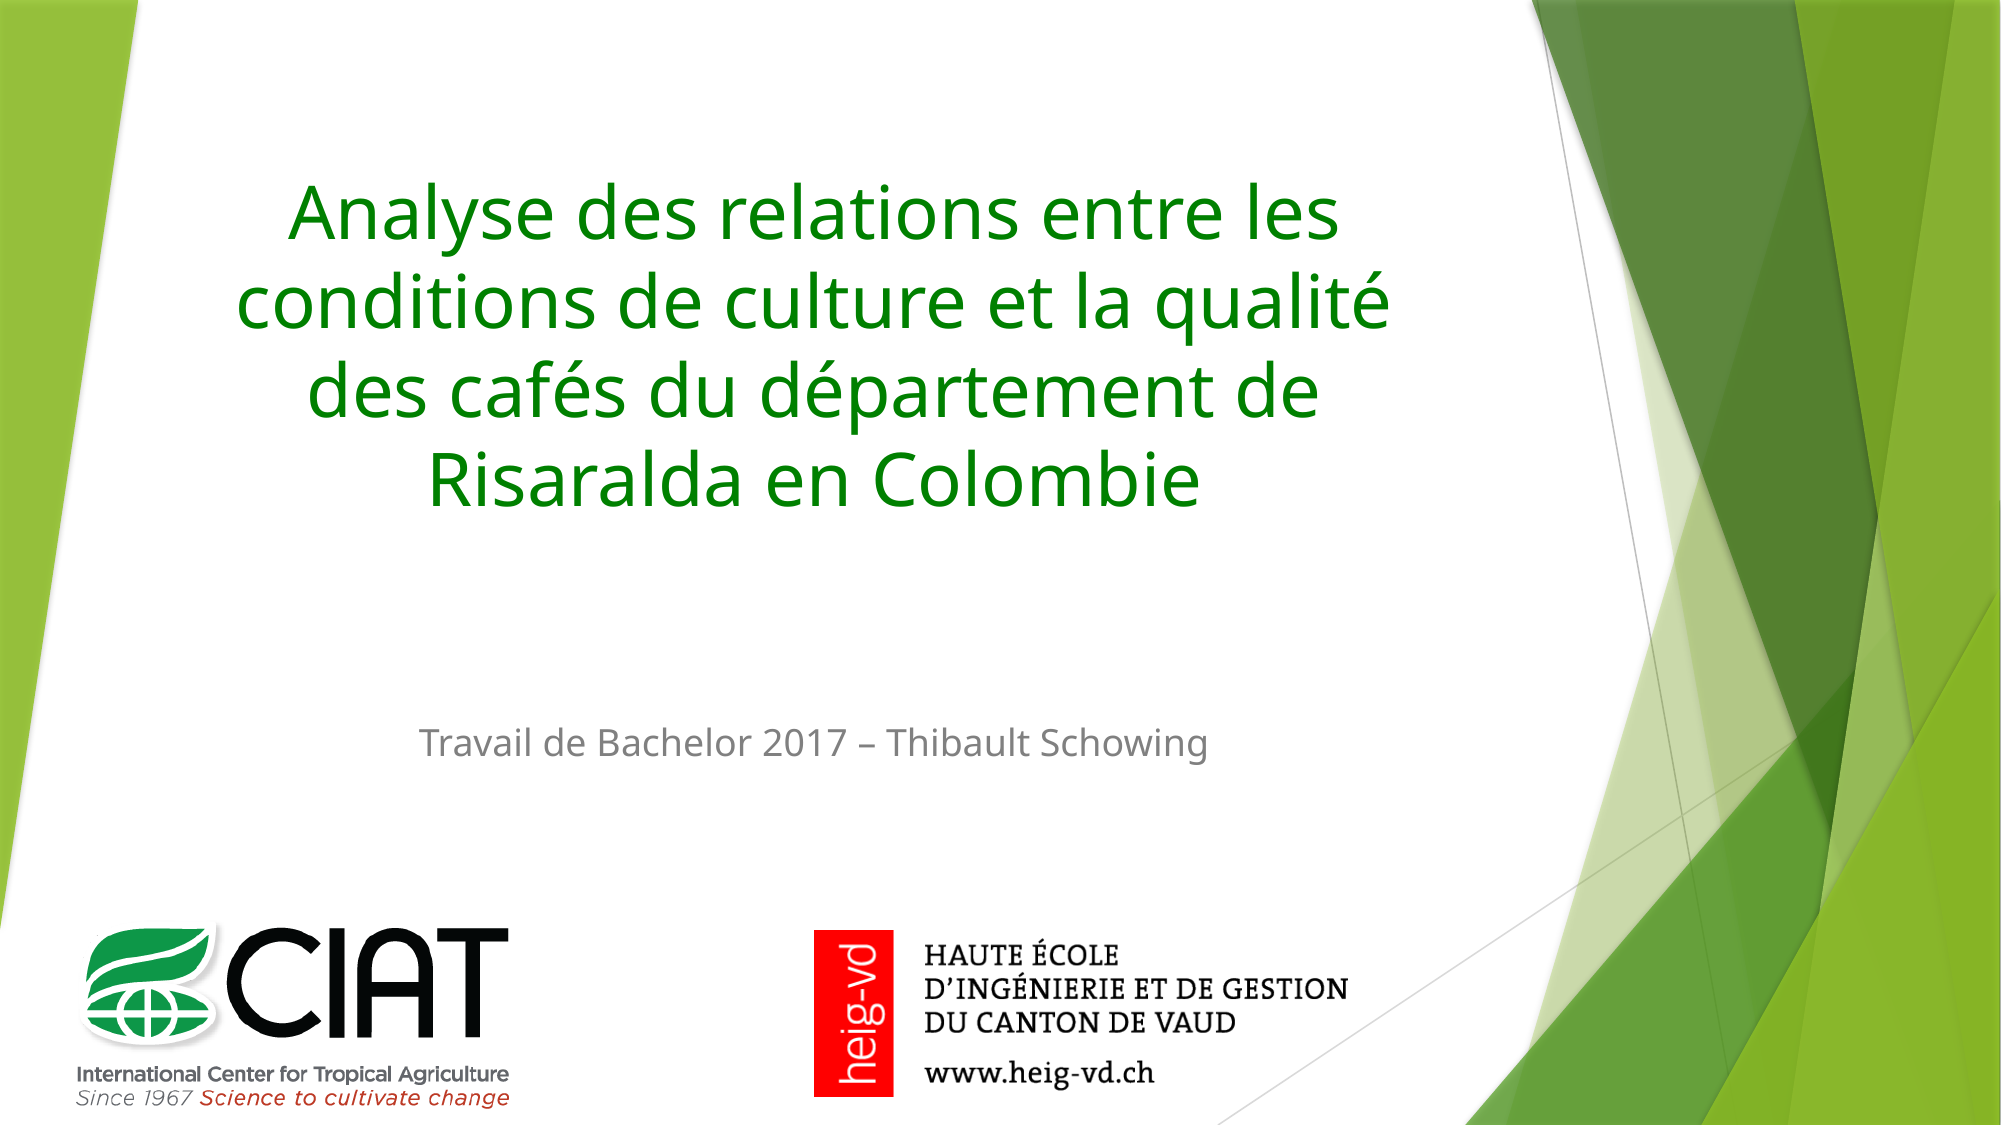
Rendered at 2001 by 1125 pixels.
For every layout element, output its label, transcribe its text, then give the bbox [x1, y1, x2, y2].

subtitle Travail de Bachelor 2017 – Thibault Schowing [177, 711, 1452, 892]
picture [47, 890, 536, 1125]
title Analyse des relations entre les conditions de culture et la qualité des cafés du département de Risaralda en Colombie [177, 151, 1452, 529]
picture [813, 930, 1348, 1097]
